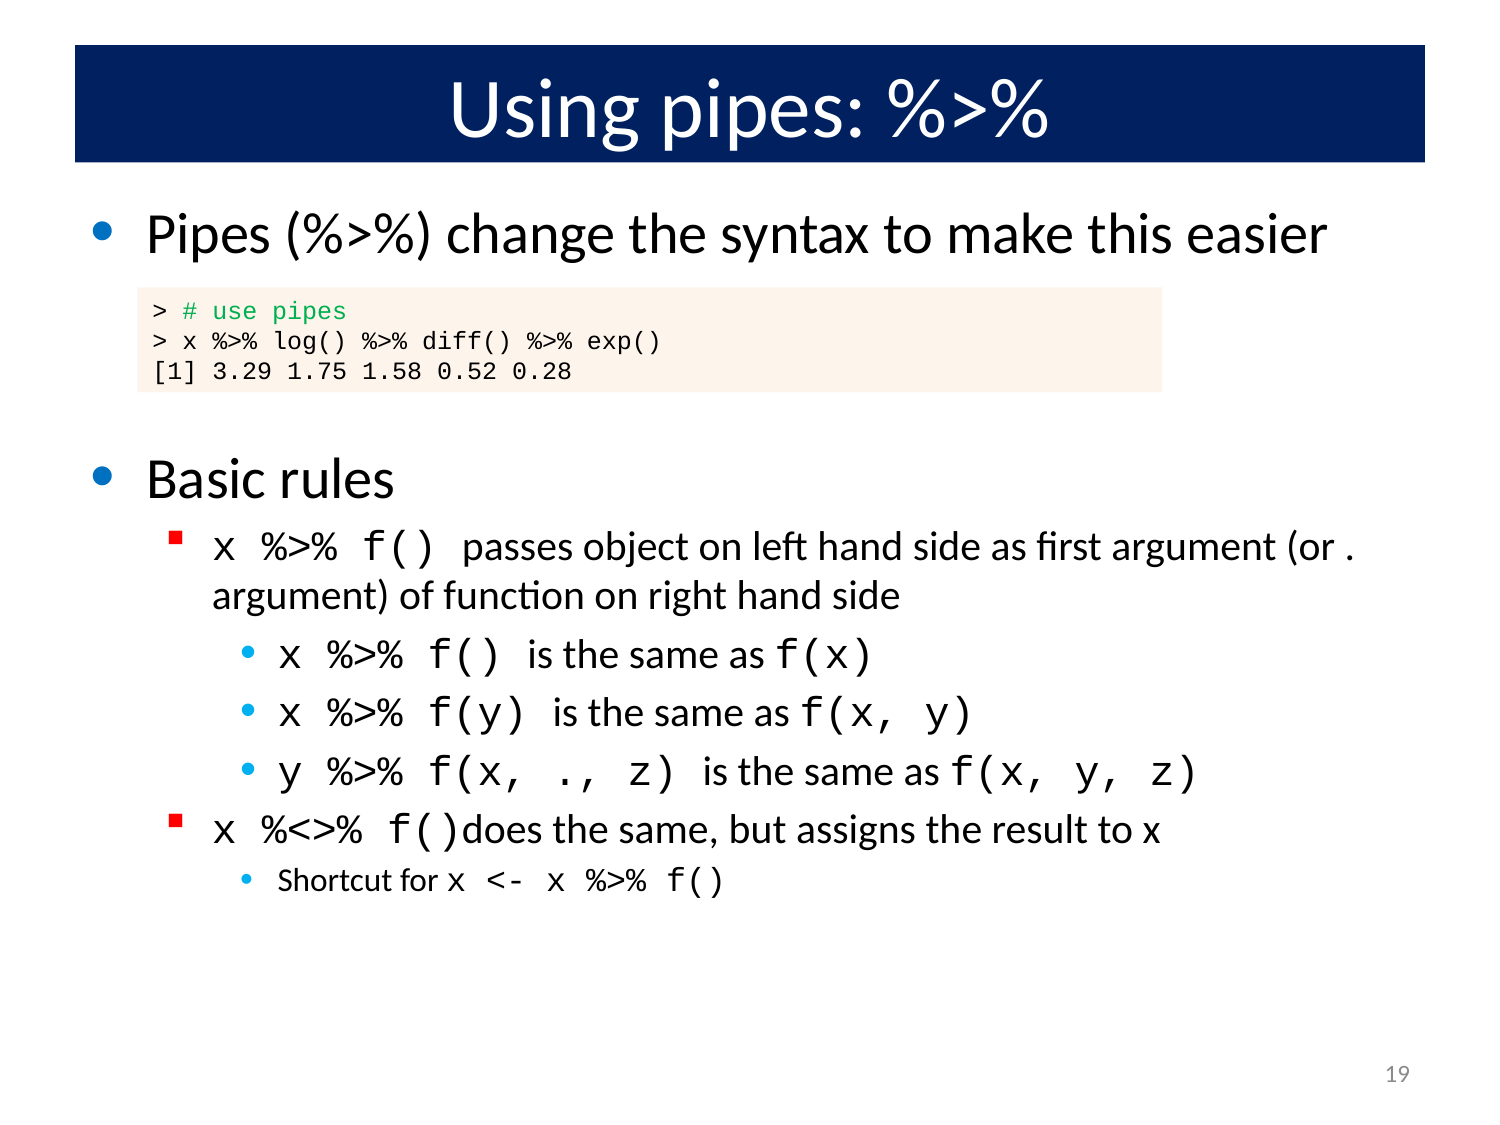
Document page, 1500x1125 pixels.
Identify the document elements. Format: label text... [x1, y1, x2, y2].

slide_number 19 [1074, 1042, 1425, 1103]
text_box > # use pipes > x %>% log() %>% diff() %>% exp() [1] 3.29 1.75 1.58 0.52 0.28 [137, 287, 1163, 393]
list Pipes (%>%) change the syntax to make this easier Basic rules x %>% f() passes object on left hand side as first argument (or . argument) of function on right hand side x %>% f() is the same as f(x) x %>% f(y) is the same as f(x, y) y %>% f(x, ., z) is the same as f(x, y, z) x %<>% f()does the same, but assigns the result to x Shortcut for x <- x %>% f() [75, 187, 1425, 1025]
title Using pipes: %>% [75, 45, 1425, 163]
